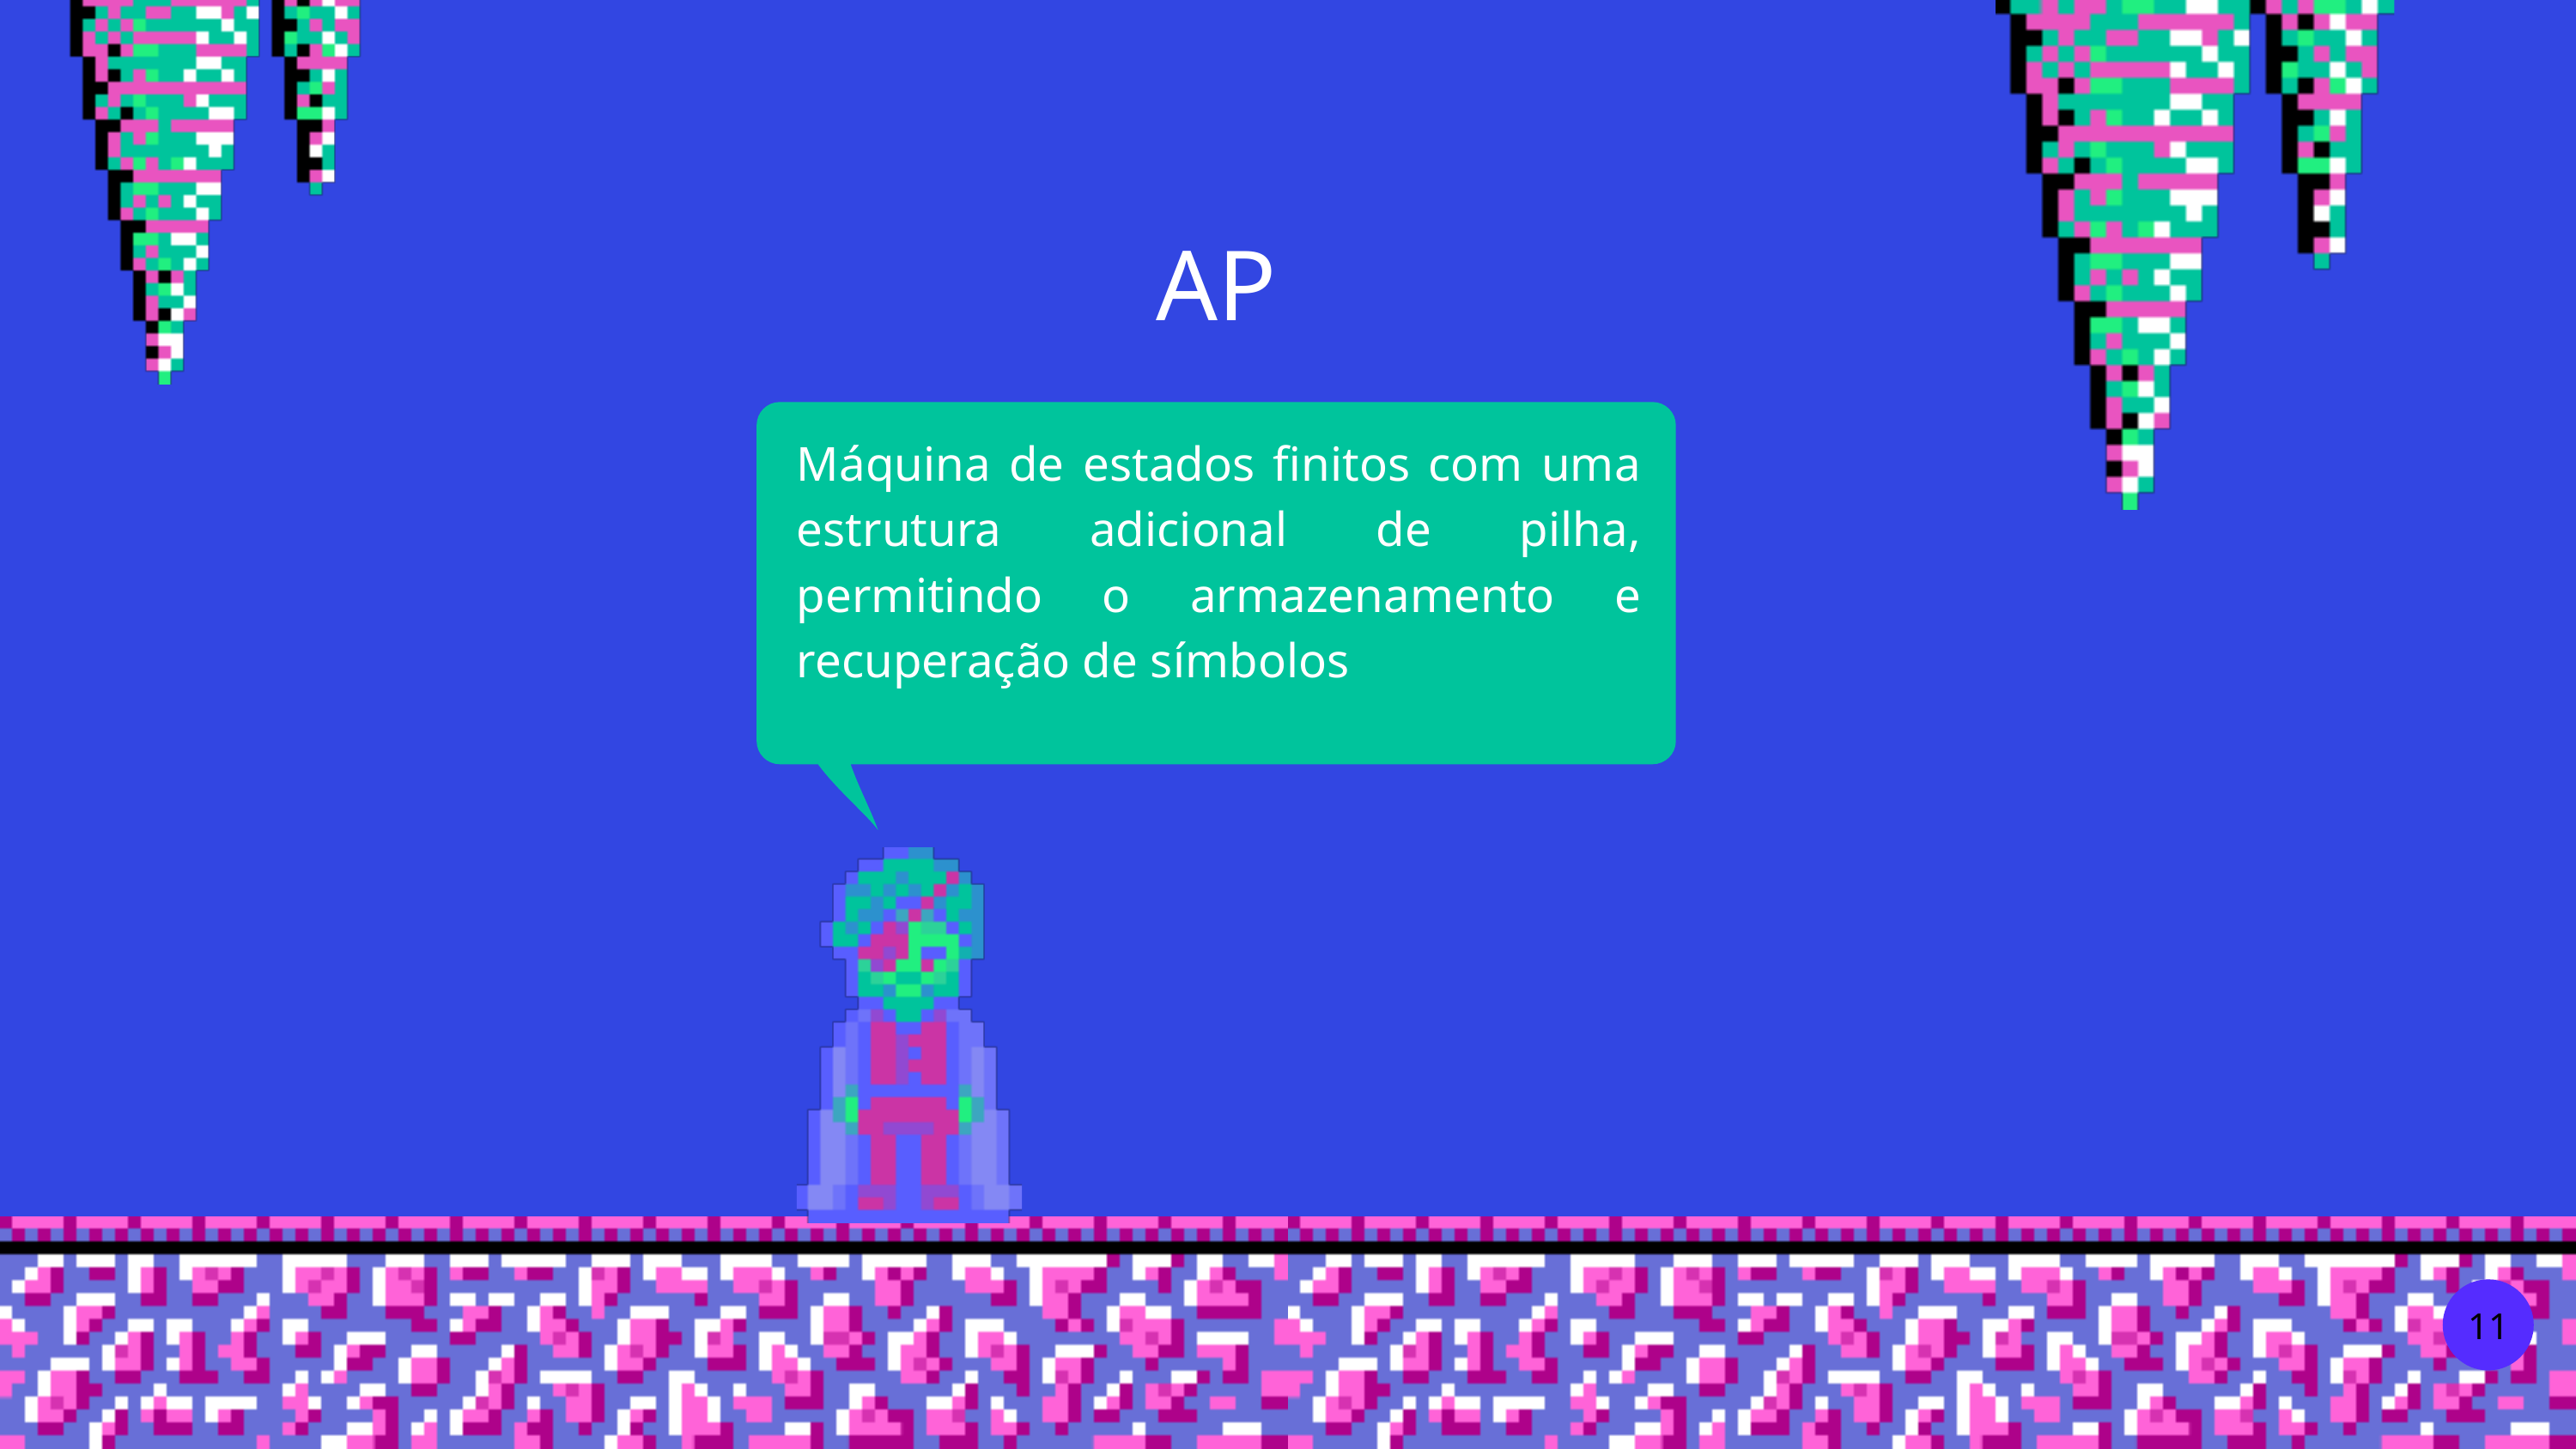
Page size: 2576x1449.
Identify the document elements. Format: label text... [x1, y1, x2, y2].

text_box AP [756, 203, 1676, 340]
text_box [2442, 1279, 2535, 1371]
text_box [1996, 0, 2395, 510]
text_box [1287, 1216, 2576, 1449]
text_box [58, 0, 374, 385]
text_box [0, 1216, 1287, 1449]
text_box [756, 402, 1676, 831]
text_box [796, 847, 1023, 1223]
